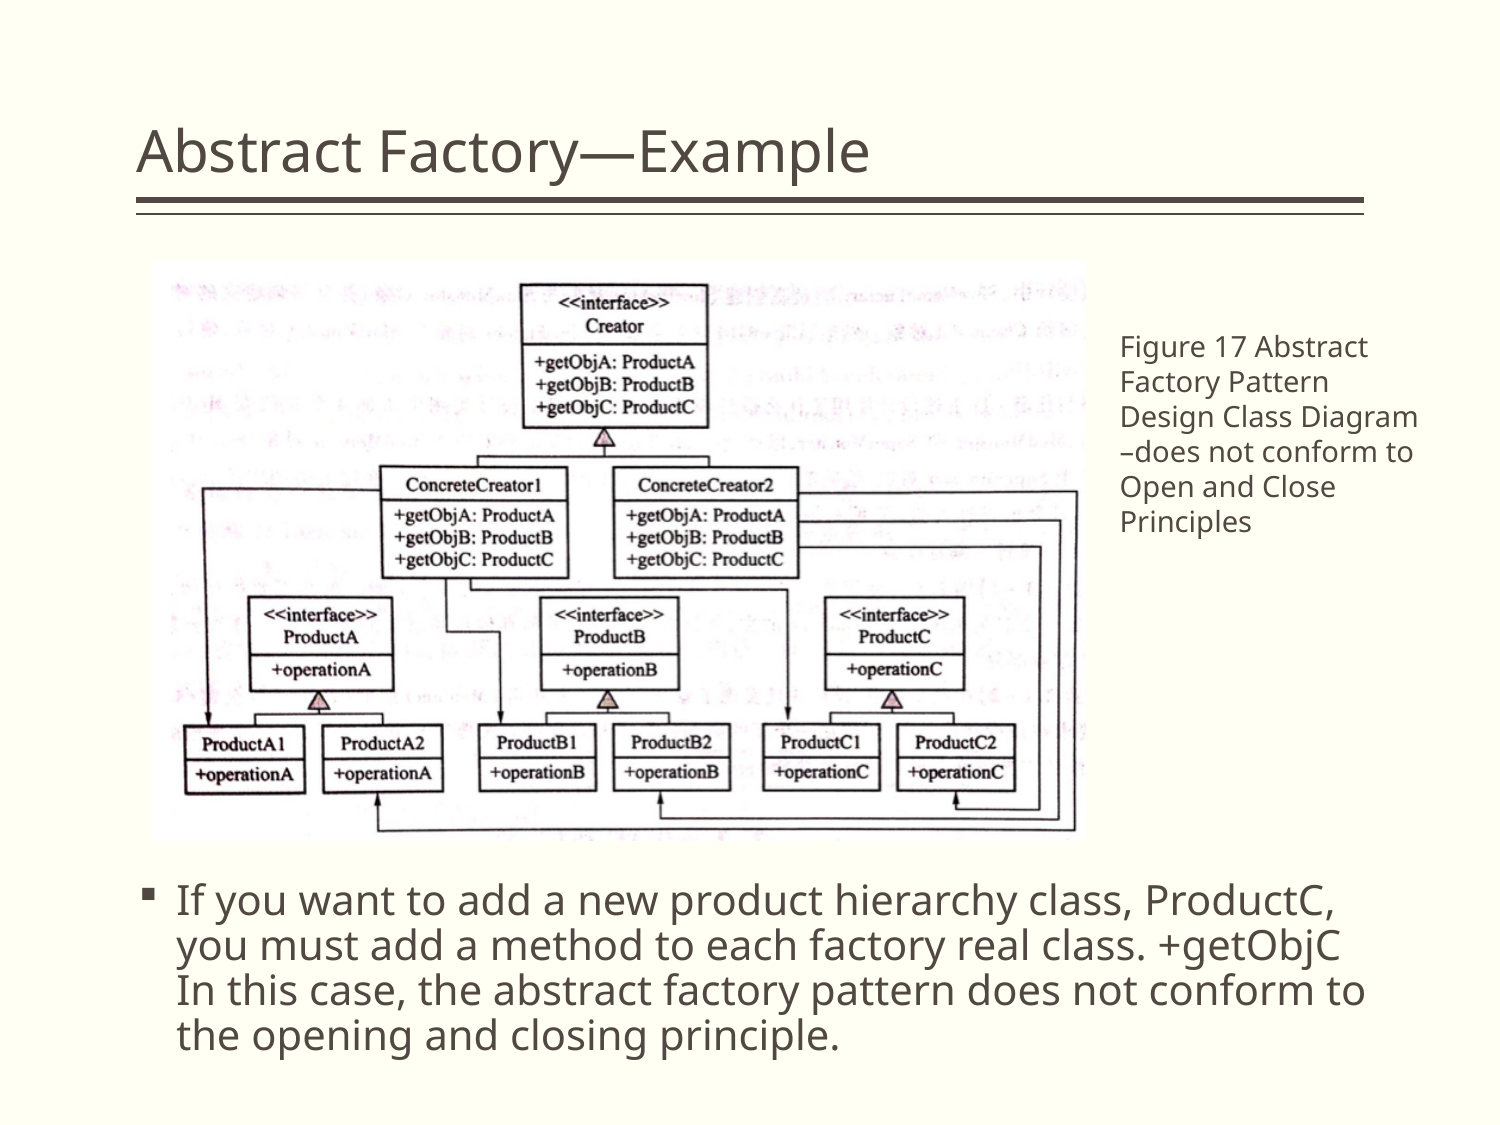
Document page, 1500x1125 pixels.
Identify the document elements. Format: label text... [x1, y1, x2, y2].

list If you want to add a new product hierarchy class, ProductC, you must add a method to each factory real class. +getObjC In this case, the abstract factory pattern does not conform to the opening and closing principle. [138, 871, 1367, 1079]
title Abstract Factory—Example [135, 12, 1364, 193]
picture [151, 260, 1086, 841]
text_box Figure 17 Abstract Factory Pattern Design Class Diagram –does not conform to Open and Close Principles [1104, 320, 1445, 546]
